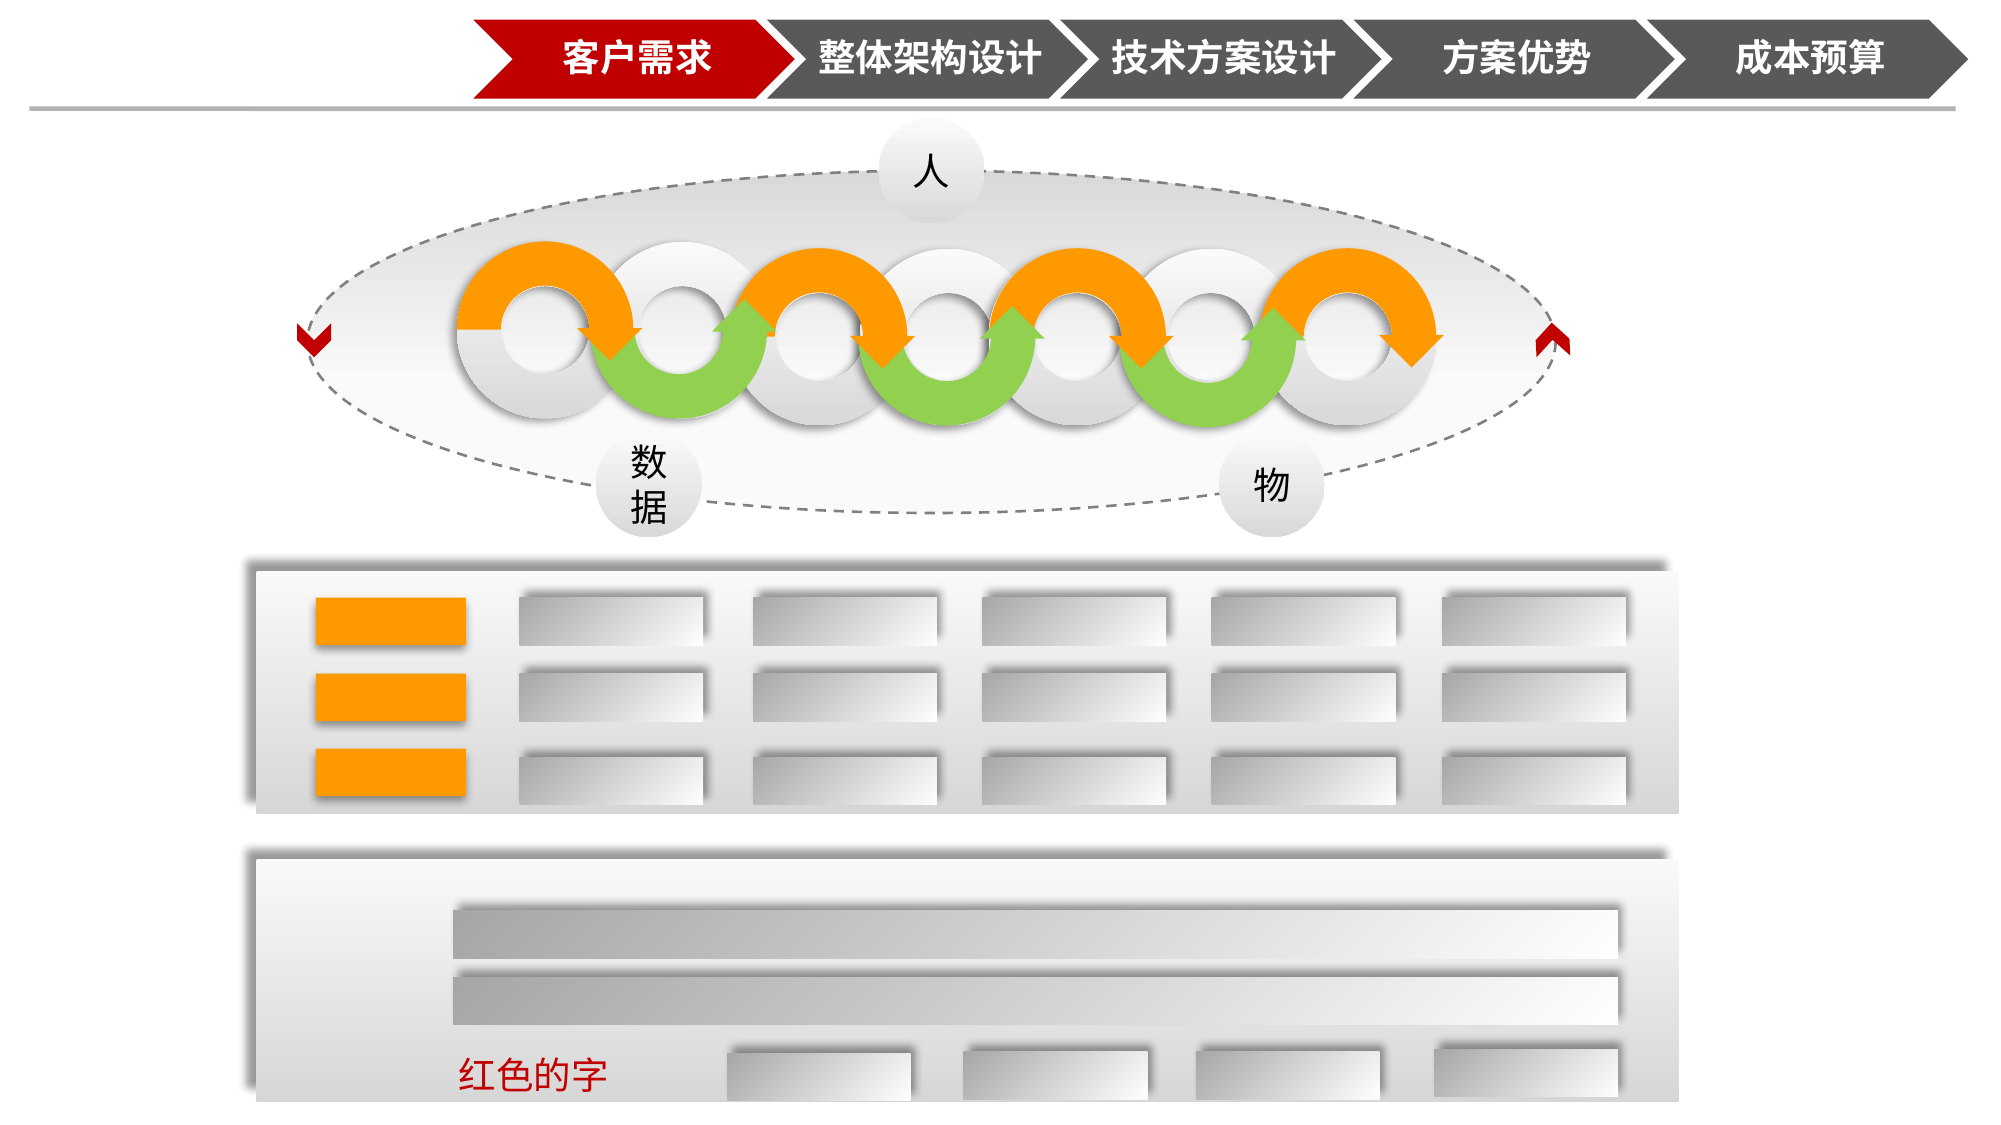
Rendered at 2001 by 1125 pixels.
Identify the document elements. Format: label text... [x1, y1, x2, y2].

text_box [296, 320, 333, 359]
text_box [256, 859, 1679, 1106]
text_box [456, 241, 1444, 428]
text_box 数据 [594, 430, 703, 539]
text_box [470, 18, 1971, 100]
text_box 人 [877, 116, 986, 225]
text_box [256, 571, 1679, 814]
text_box [307, 170, 1557, 515]
text_box [1534, 321, 1572, 360]
text_box 物 [1217, 430, 1326, 539]
